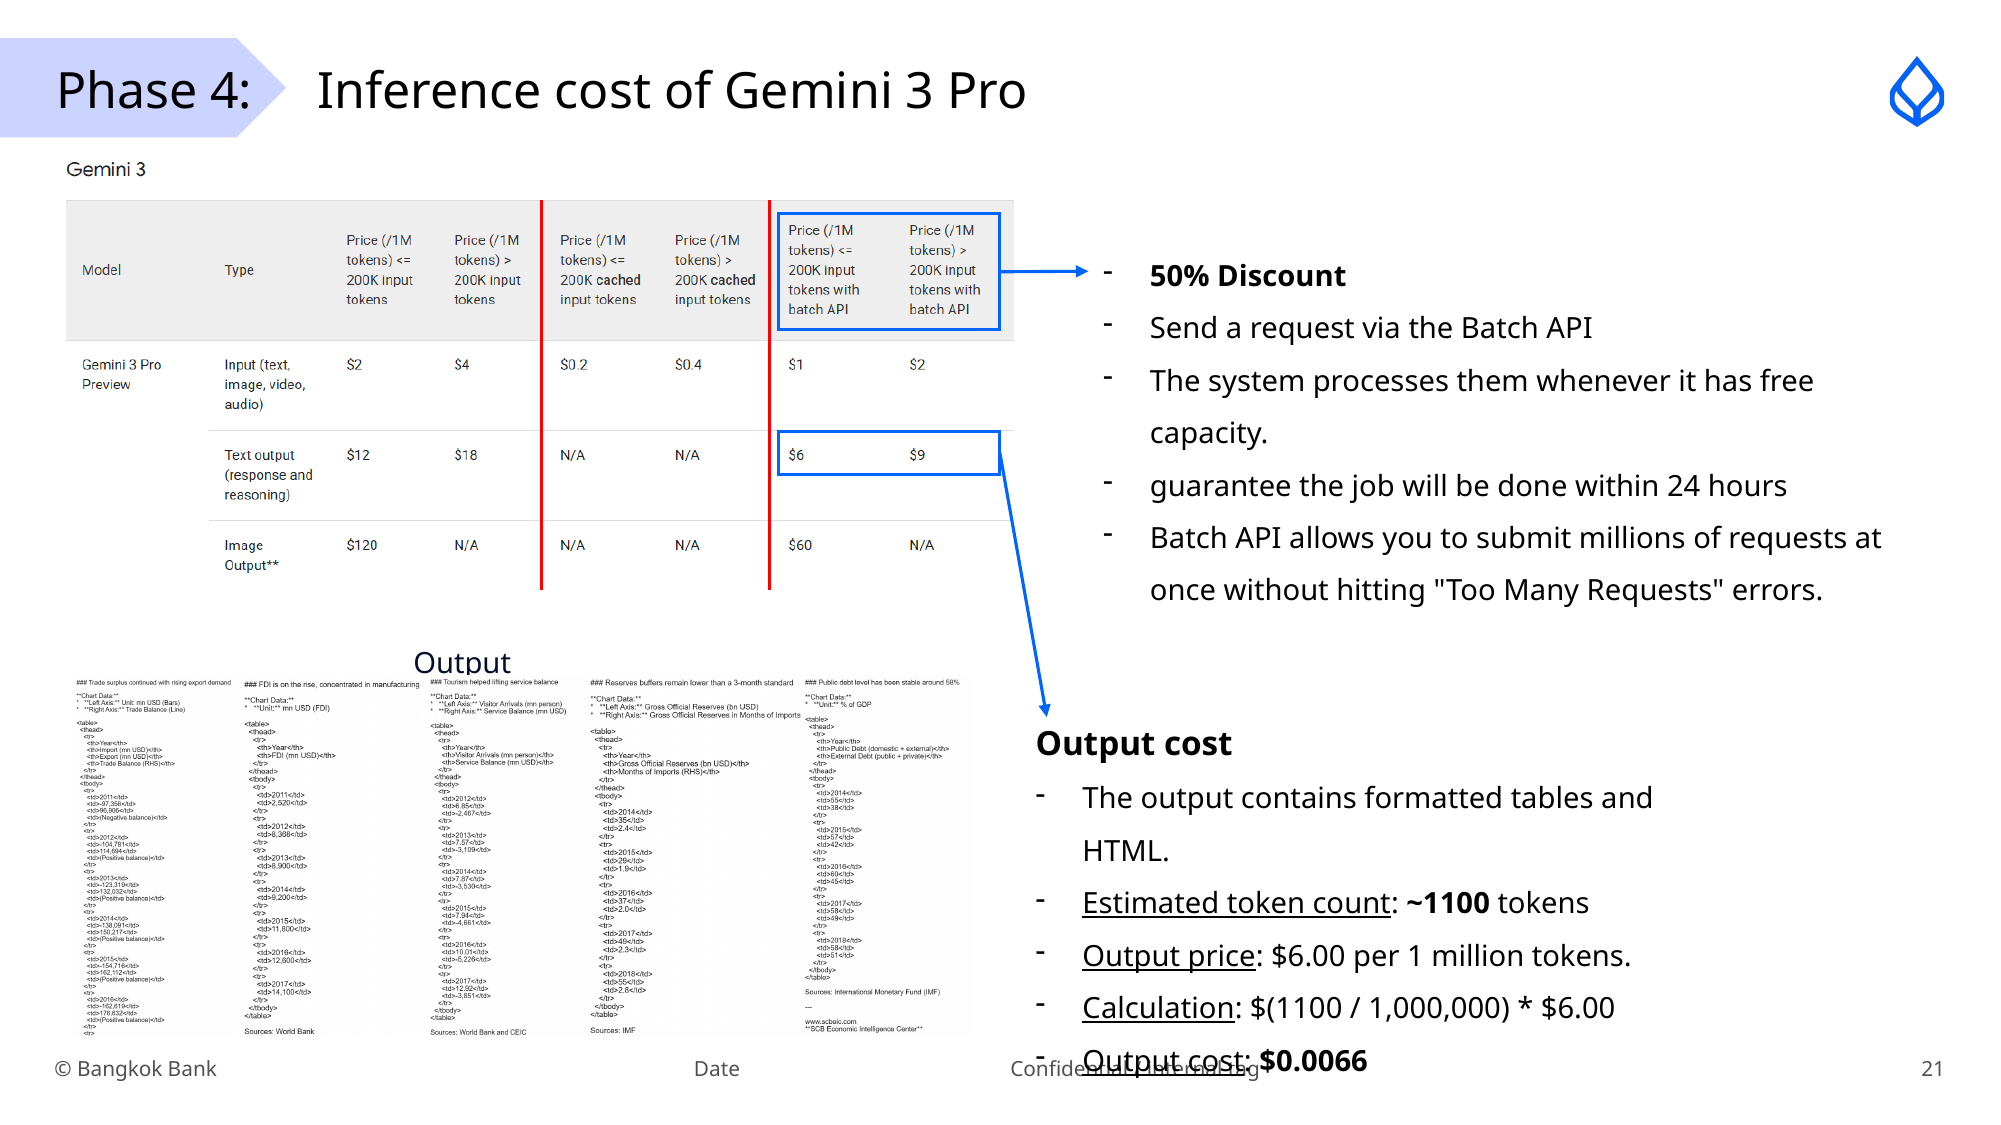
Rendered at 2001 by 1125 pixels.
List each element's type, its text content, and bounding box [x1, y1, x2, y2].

picture [1889, 56, 1945, 127]
text_box 50% Discount Send a request via the Batch API The system processes them whenever it has free capacity. guarantee the job will be done within 24 hours Batch API allows you to submit millions of requests at once without hitting "Too Many Requests" errors. [1088, 232, 1928, 614]
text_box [72, 619, 974, 1037]
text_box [778, 431, 1047, 717]
slide_number 21 [1803, 1055, 1945, 1085]
slide_number Date [693, 1055, 831, 1085]
text_box Output cost The output contains formatted tables and HTML. Estimated token count: ~1100 tokens Output price: $6.00 per 1 million tokens. Calculation: $(1100 / 1,000,000) * $6.00 Output cost: $0.0066 [1020, 695, 1737, 1085]
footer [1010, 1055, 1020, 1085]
picture [55, 146, 1028, 591]
text_box [0, 37, 255, 139]
title Phase 4: Inference cost of Gemini 3 Pro [55, 55, 1374, 146]
